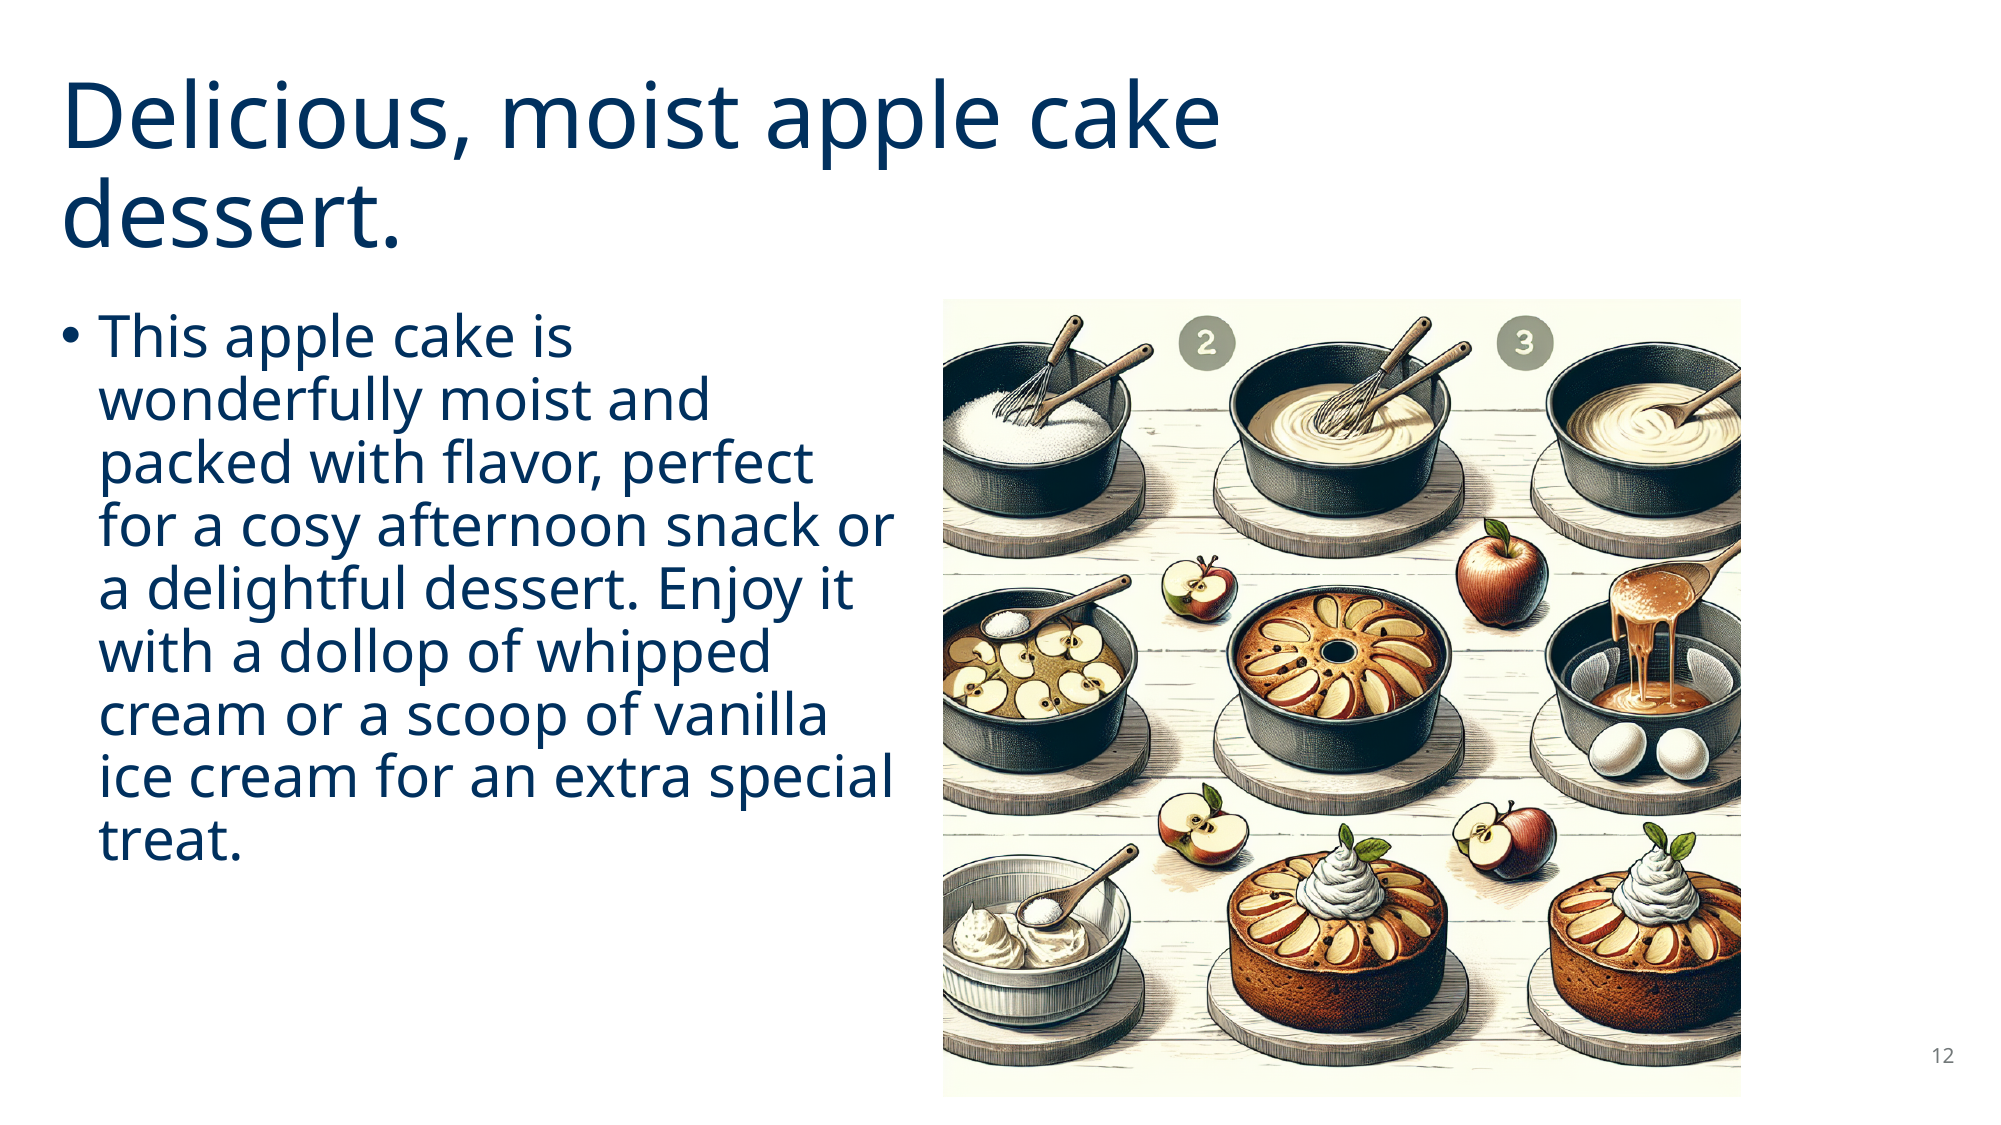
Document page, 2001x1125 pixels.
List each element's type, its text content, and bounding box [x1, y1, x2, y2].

title Delicious, moist apple cake dessert. [45, 59, 1552, 278]
picture [943, 299, 1741, 1097]
list This apple cake is wonderfully moist and packed with flavor, perfect for a cosy afternoon snack or a delightful dessert. Enjoy it with a dollop of whipped cream or a scoop of vanilla ice cream for an extra special treat. [45, 299, 924, 1097]
